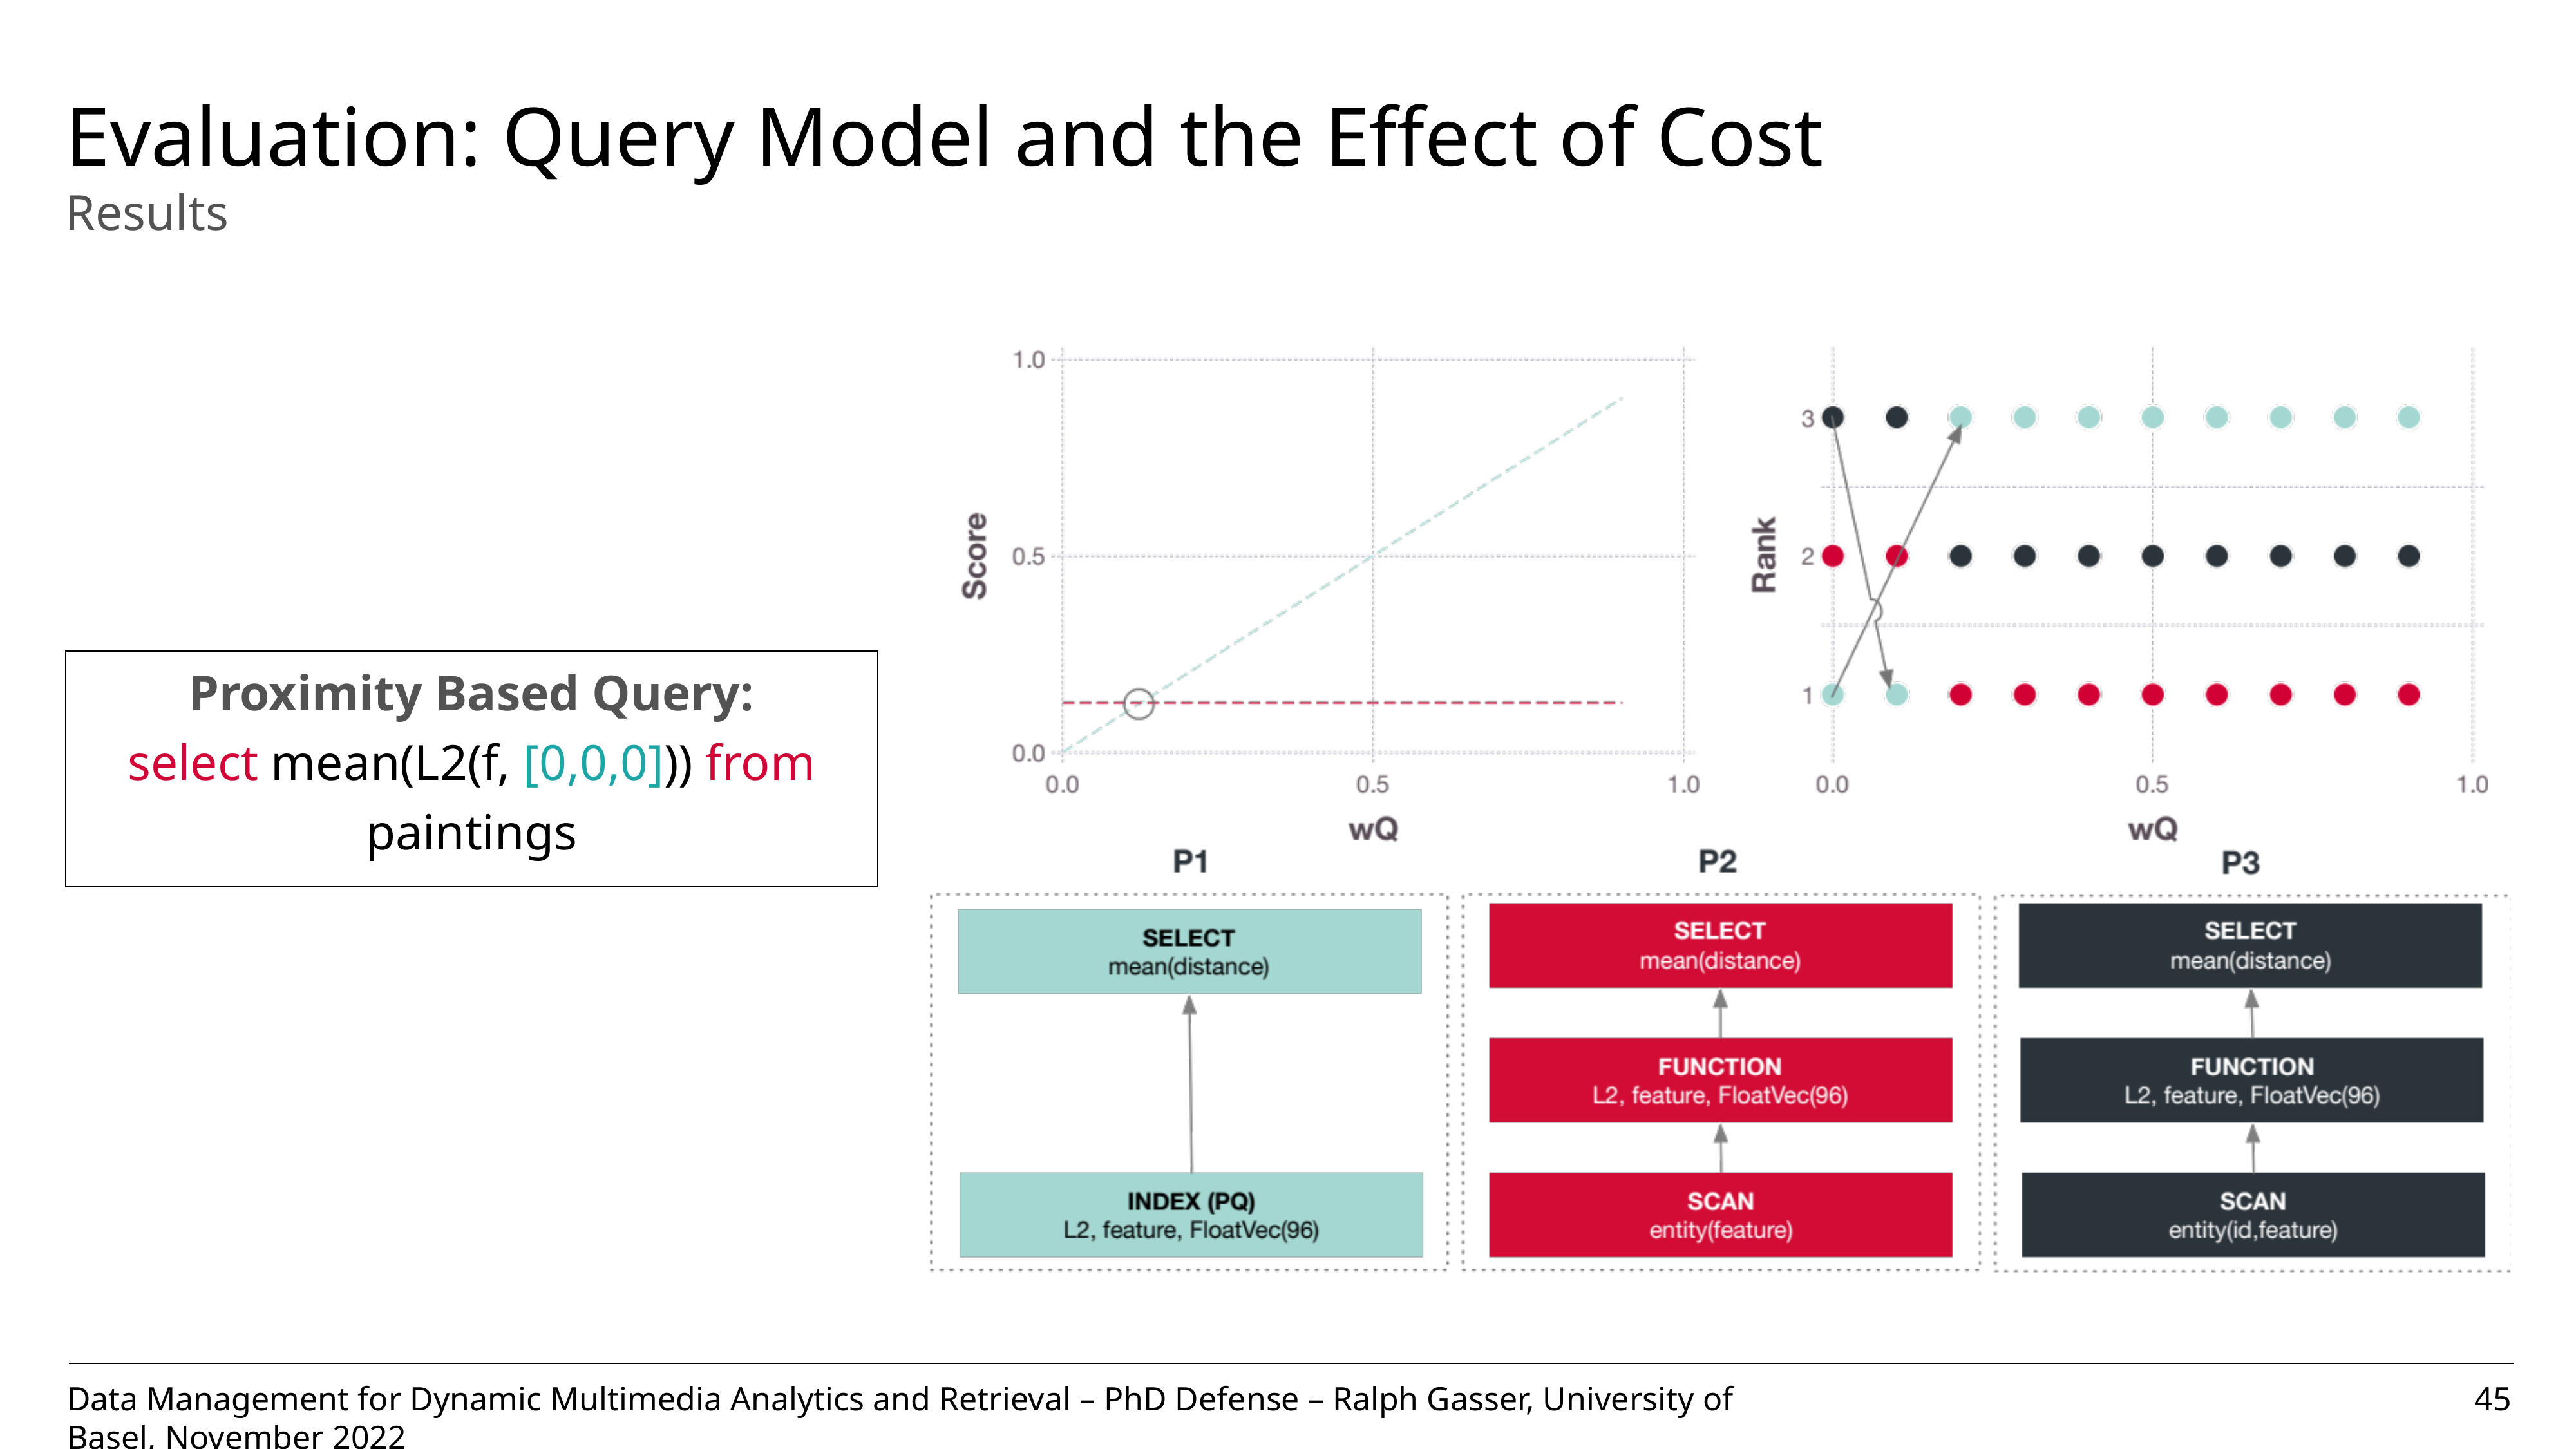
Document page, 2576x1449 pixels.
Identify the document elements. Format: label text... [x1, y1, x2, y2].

text_box Proximity Based Query: select mean(L2(f, [0,0,0])) from paintings [65, 650, 878, 887]
picture [929, 321, 2511, 1273]
slide_number 45 [2343, 1378, 2512, 1418]
title Evaluation: Query Model and the Effect of Cost Results [65, 85, 2511, 322]
